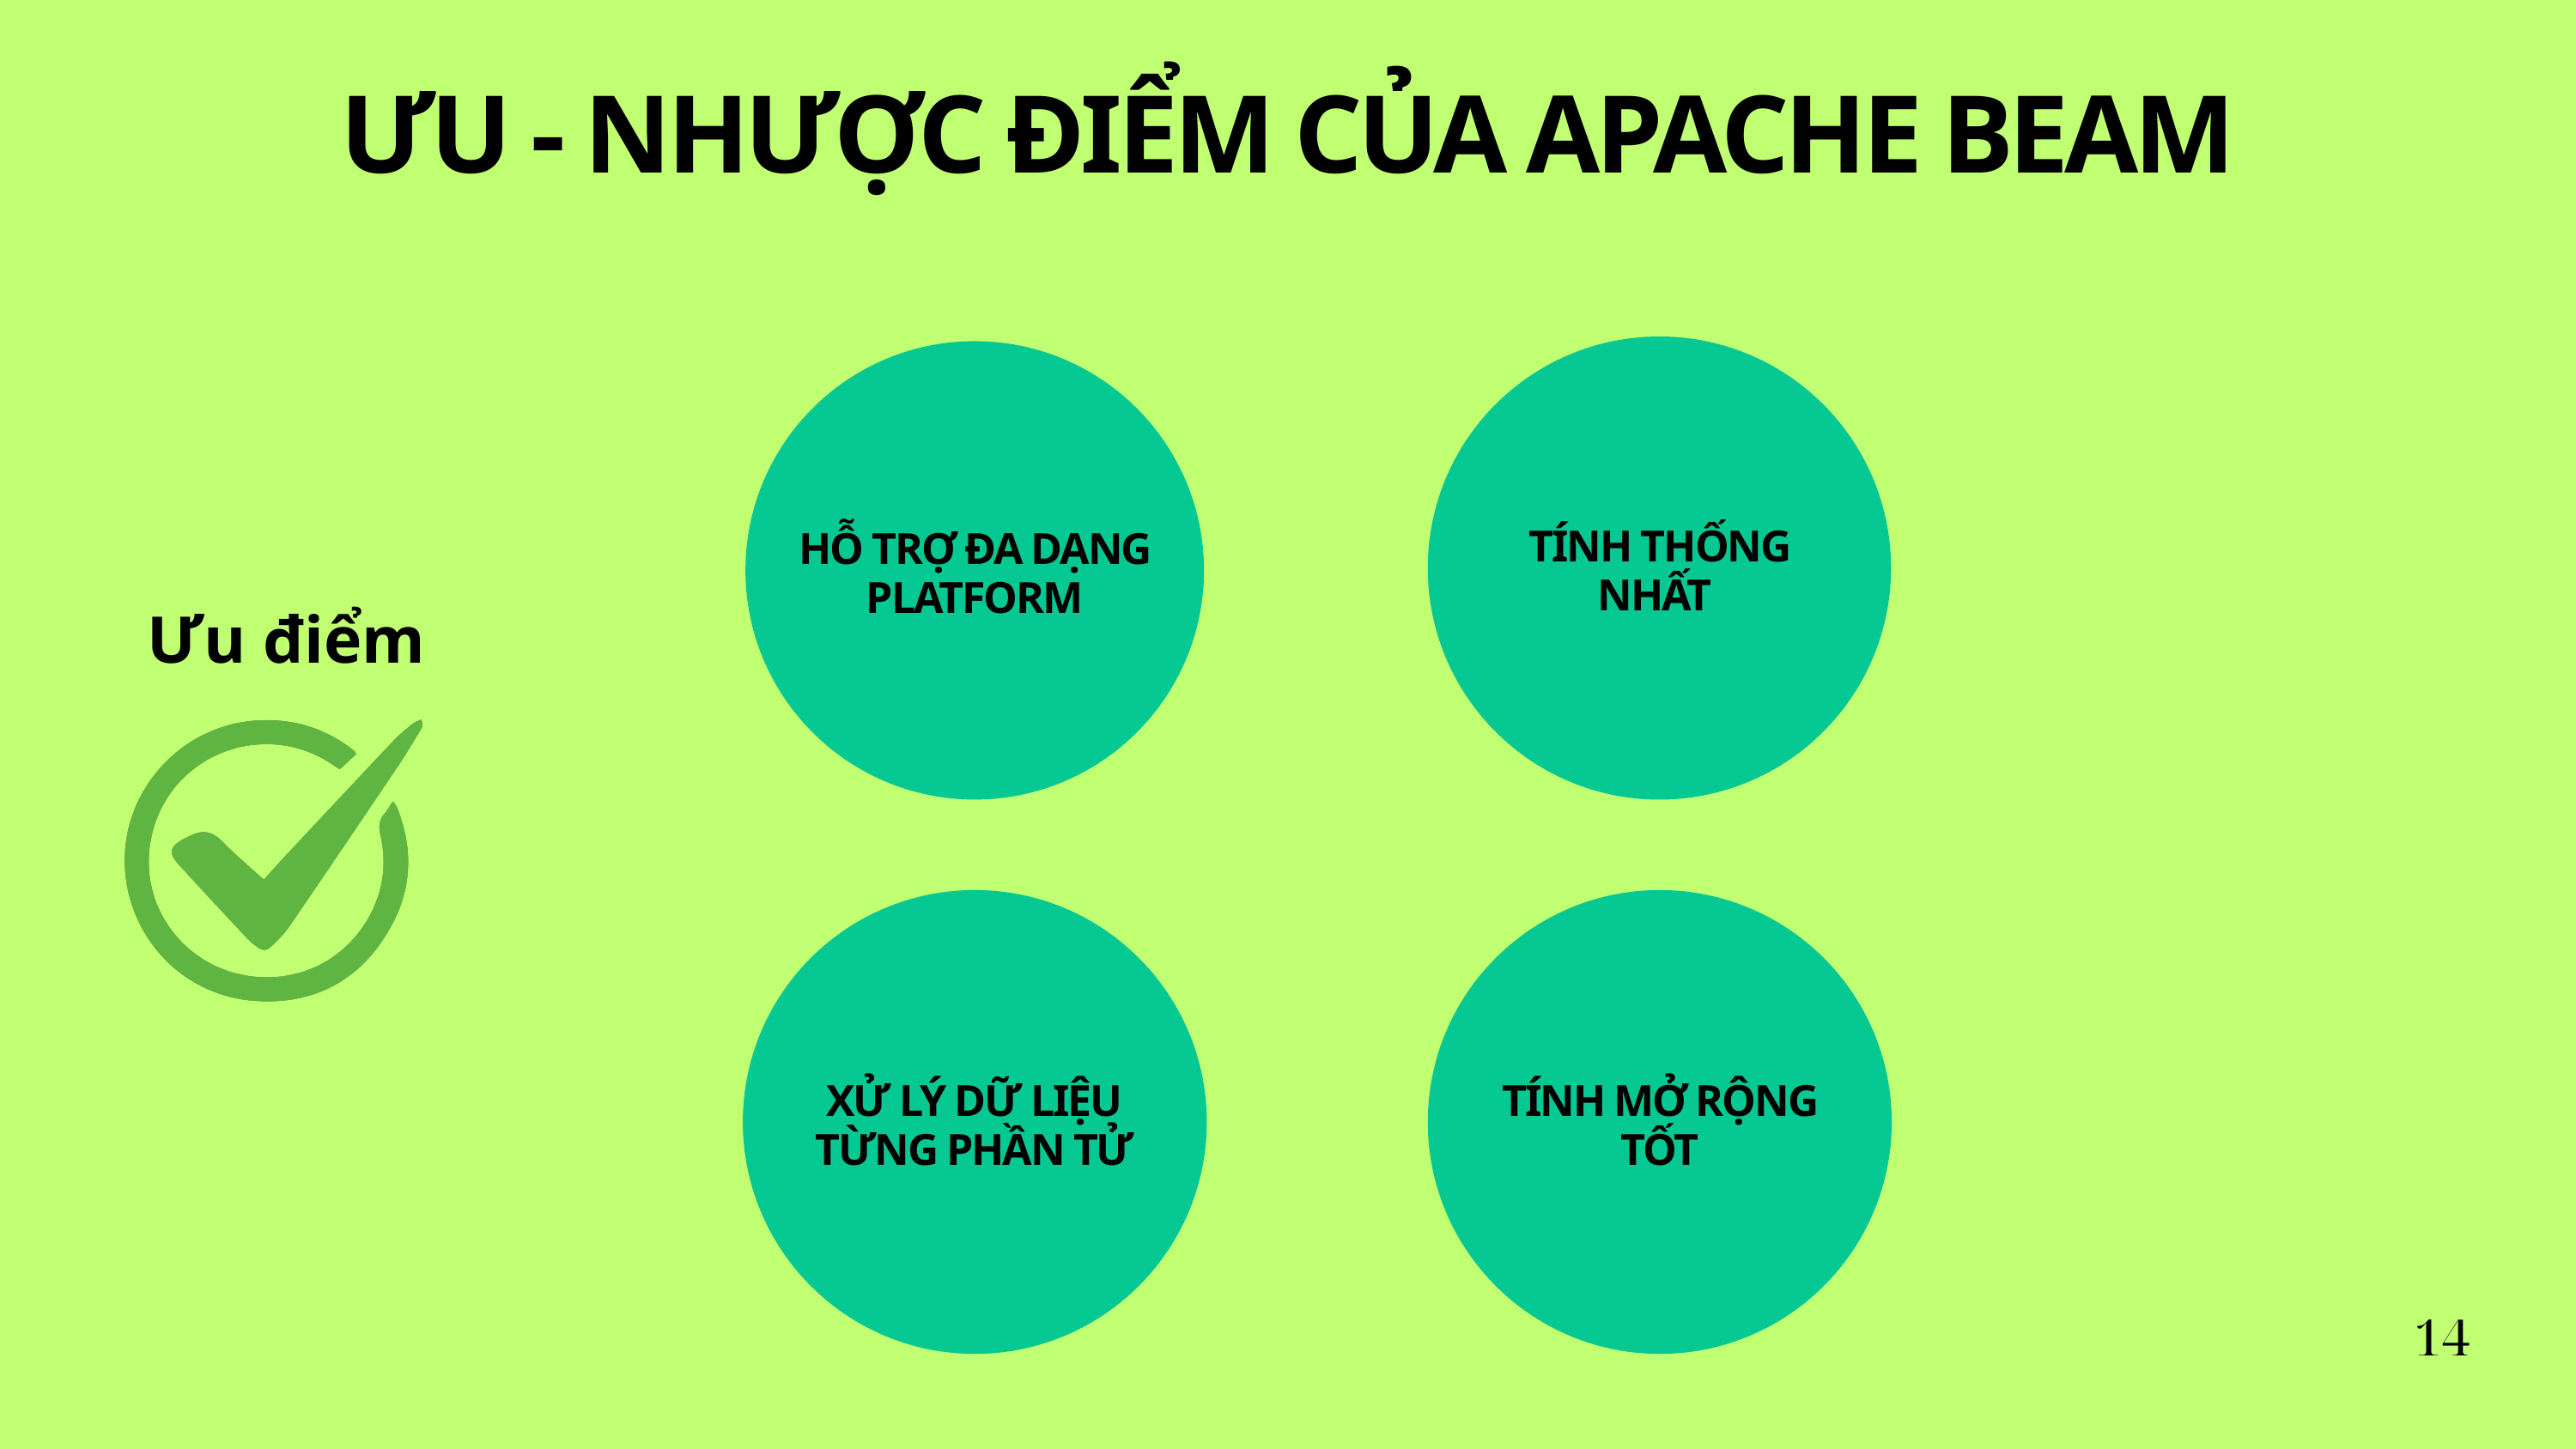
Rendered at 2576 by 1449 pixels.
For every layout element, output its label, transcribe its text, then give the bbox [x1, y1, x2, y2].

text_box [742, 889, 1207, 1355]
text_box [744, 341, 1205, 800]
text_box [1427, 336, 1892, 800]
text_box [1427, 889, 1893, 1355]
text_box 14 [2414, 1295, 2470, 1367]
text_box [112, 714, 424, 1004]
text_box Ưu điểm [146, 585, 427, 676]
text_box ƯU - NHƯỢC ĐIỂM CỦA APACHE BEAM [340, 77, 2236, 195]
